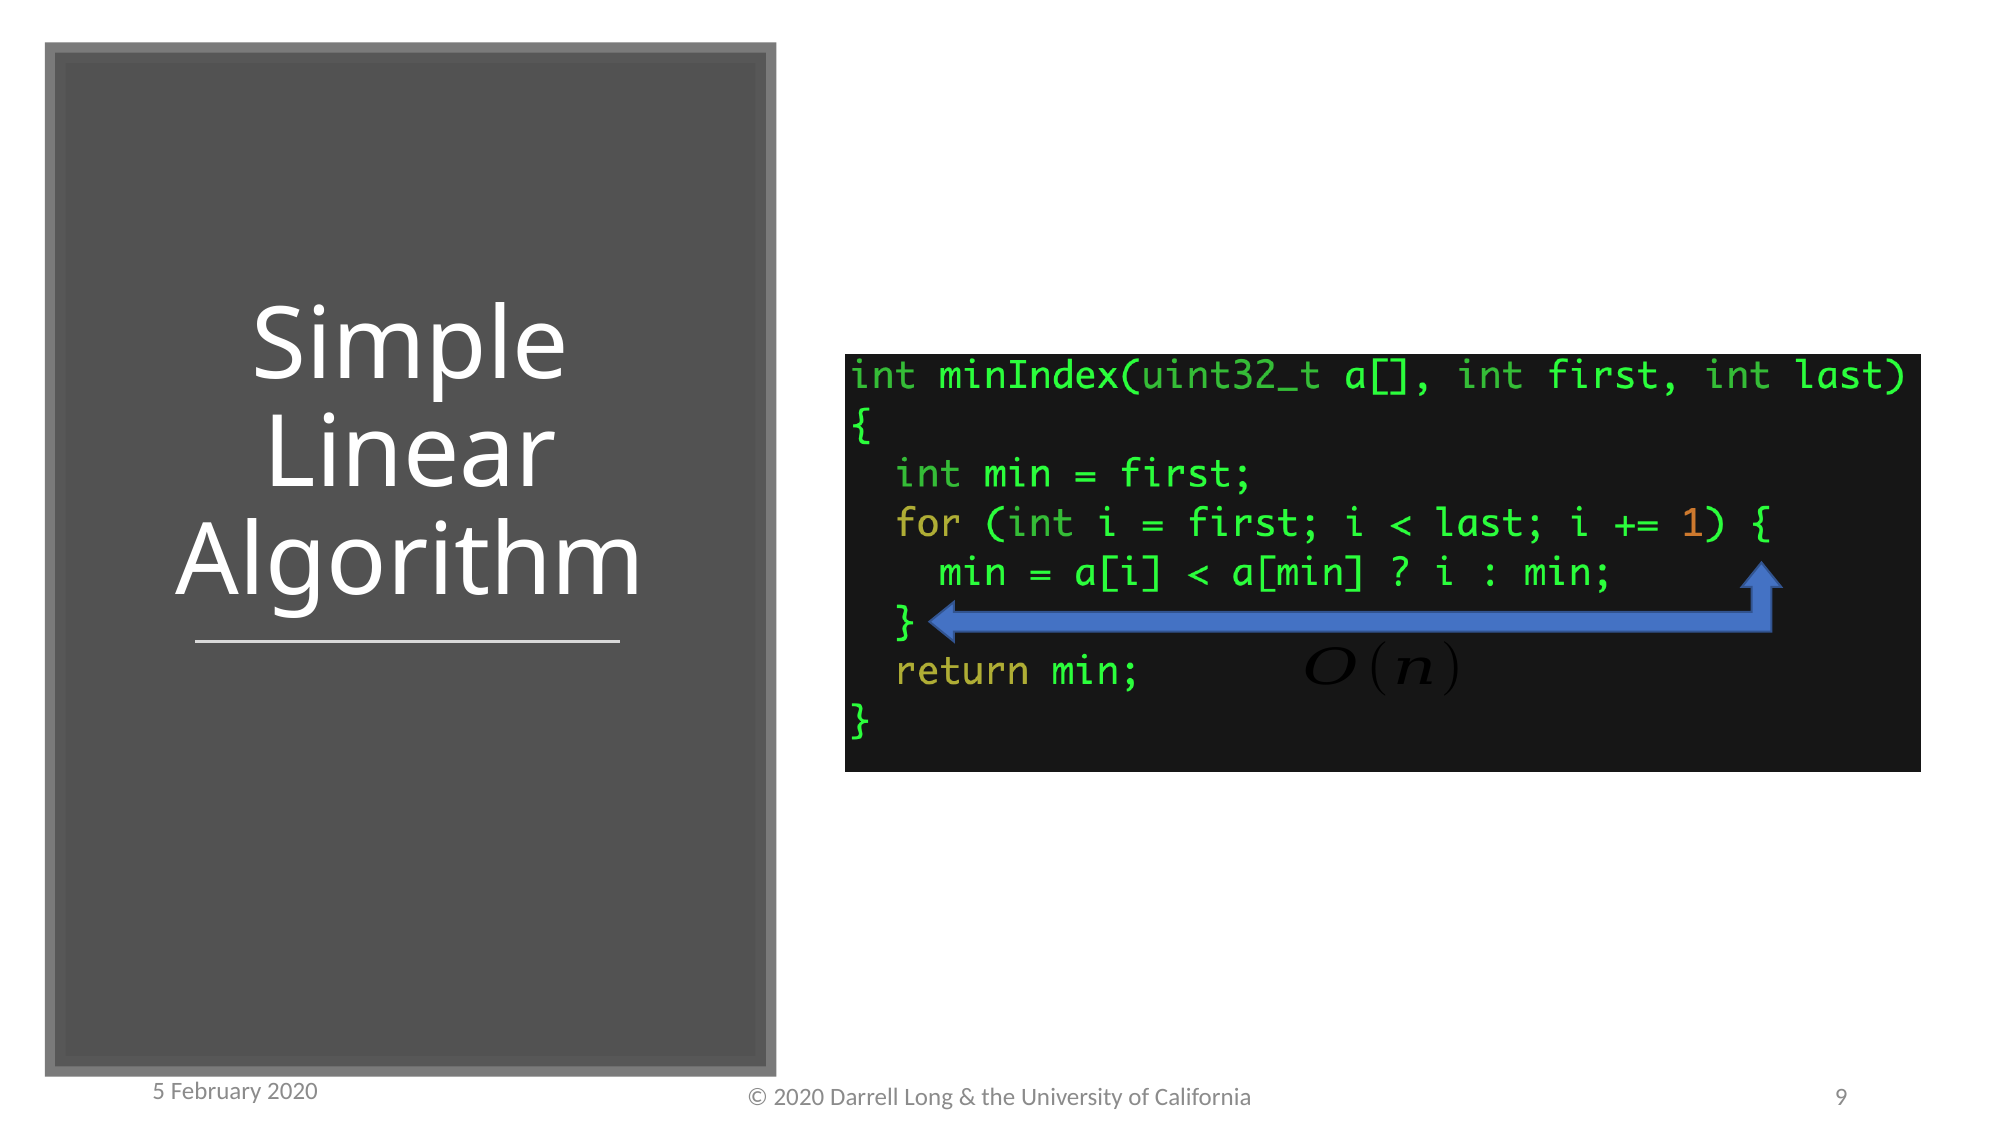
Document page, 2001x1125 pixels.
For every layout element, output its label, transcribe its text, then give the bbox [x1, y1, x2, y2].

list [845, 354, 1921, 772]
text_box [54, 52, 767, 1067]
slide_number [137, 1059, 341, 1120]
footer © 2020 Darrell Long & the University of California [662, 1065, 1338, 1125]
slide_number 9 [1412, 1065, 1863, 1125]
title Simple Linear Algorithm [110, 149, 711, 624]
